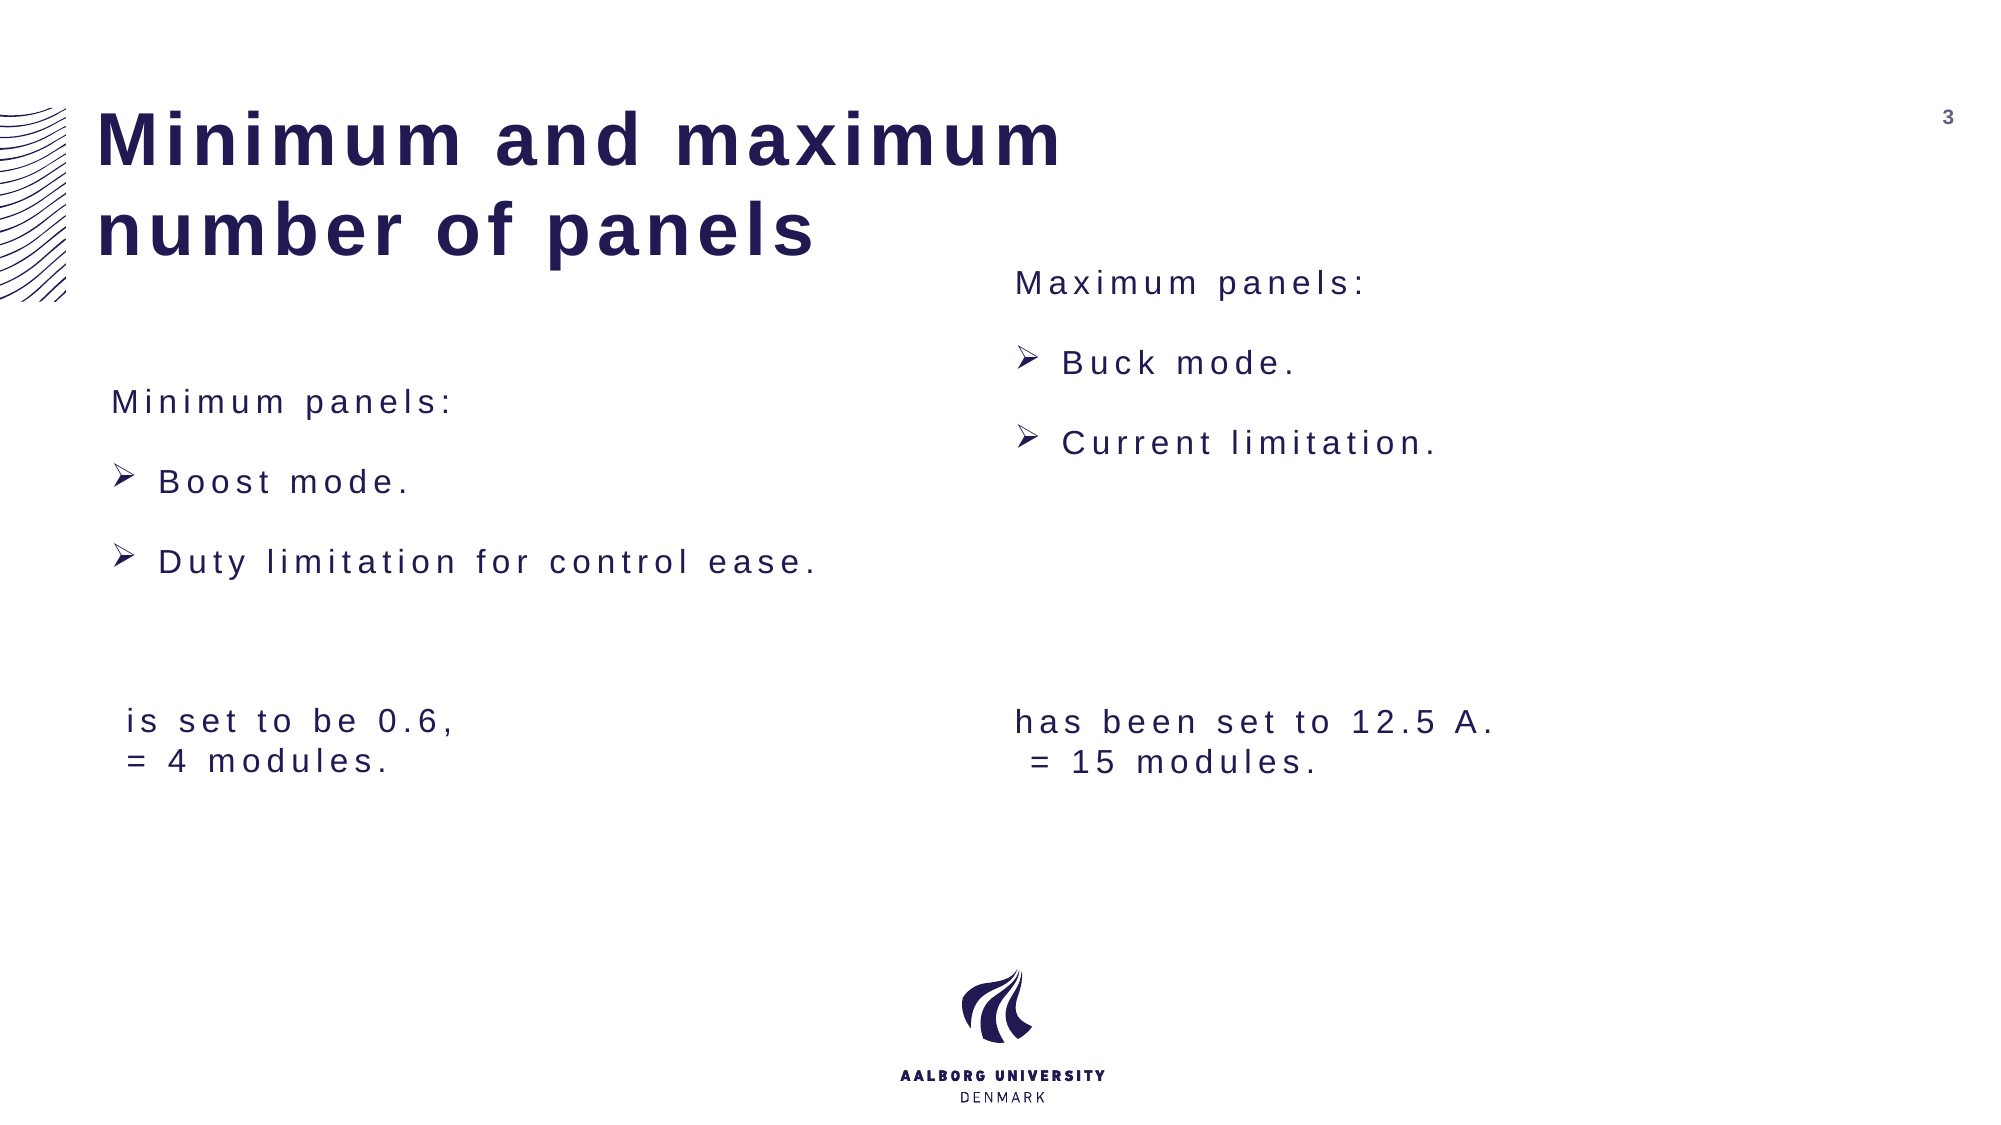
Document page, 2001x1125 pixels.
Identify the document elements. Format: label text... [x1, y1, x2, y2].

title Minimum and maximum number of panels [96, 58, 1105, 325]
slide_number 3 [1860, 97, 1954, 135]
